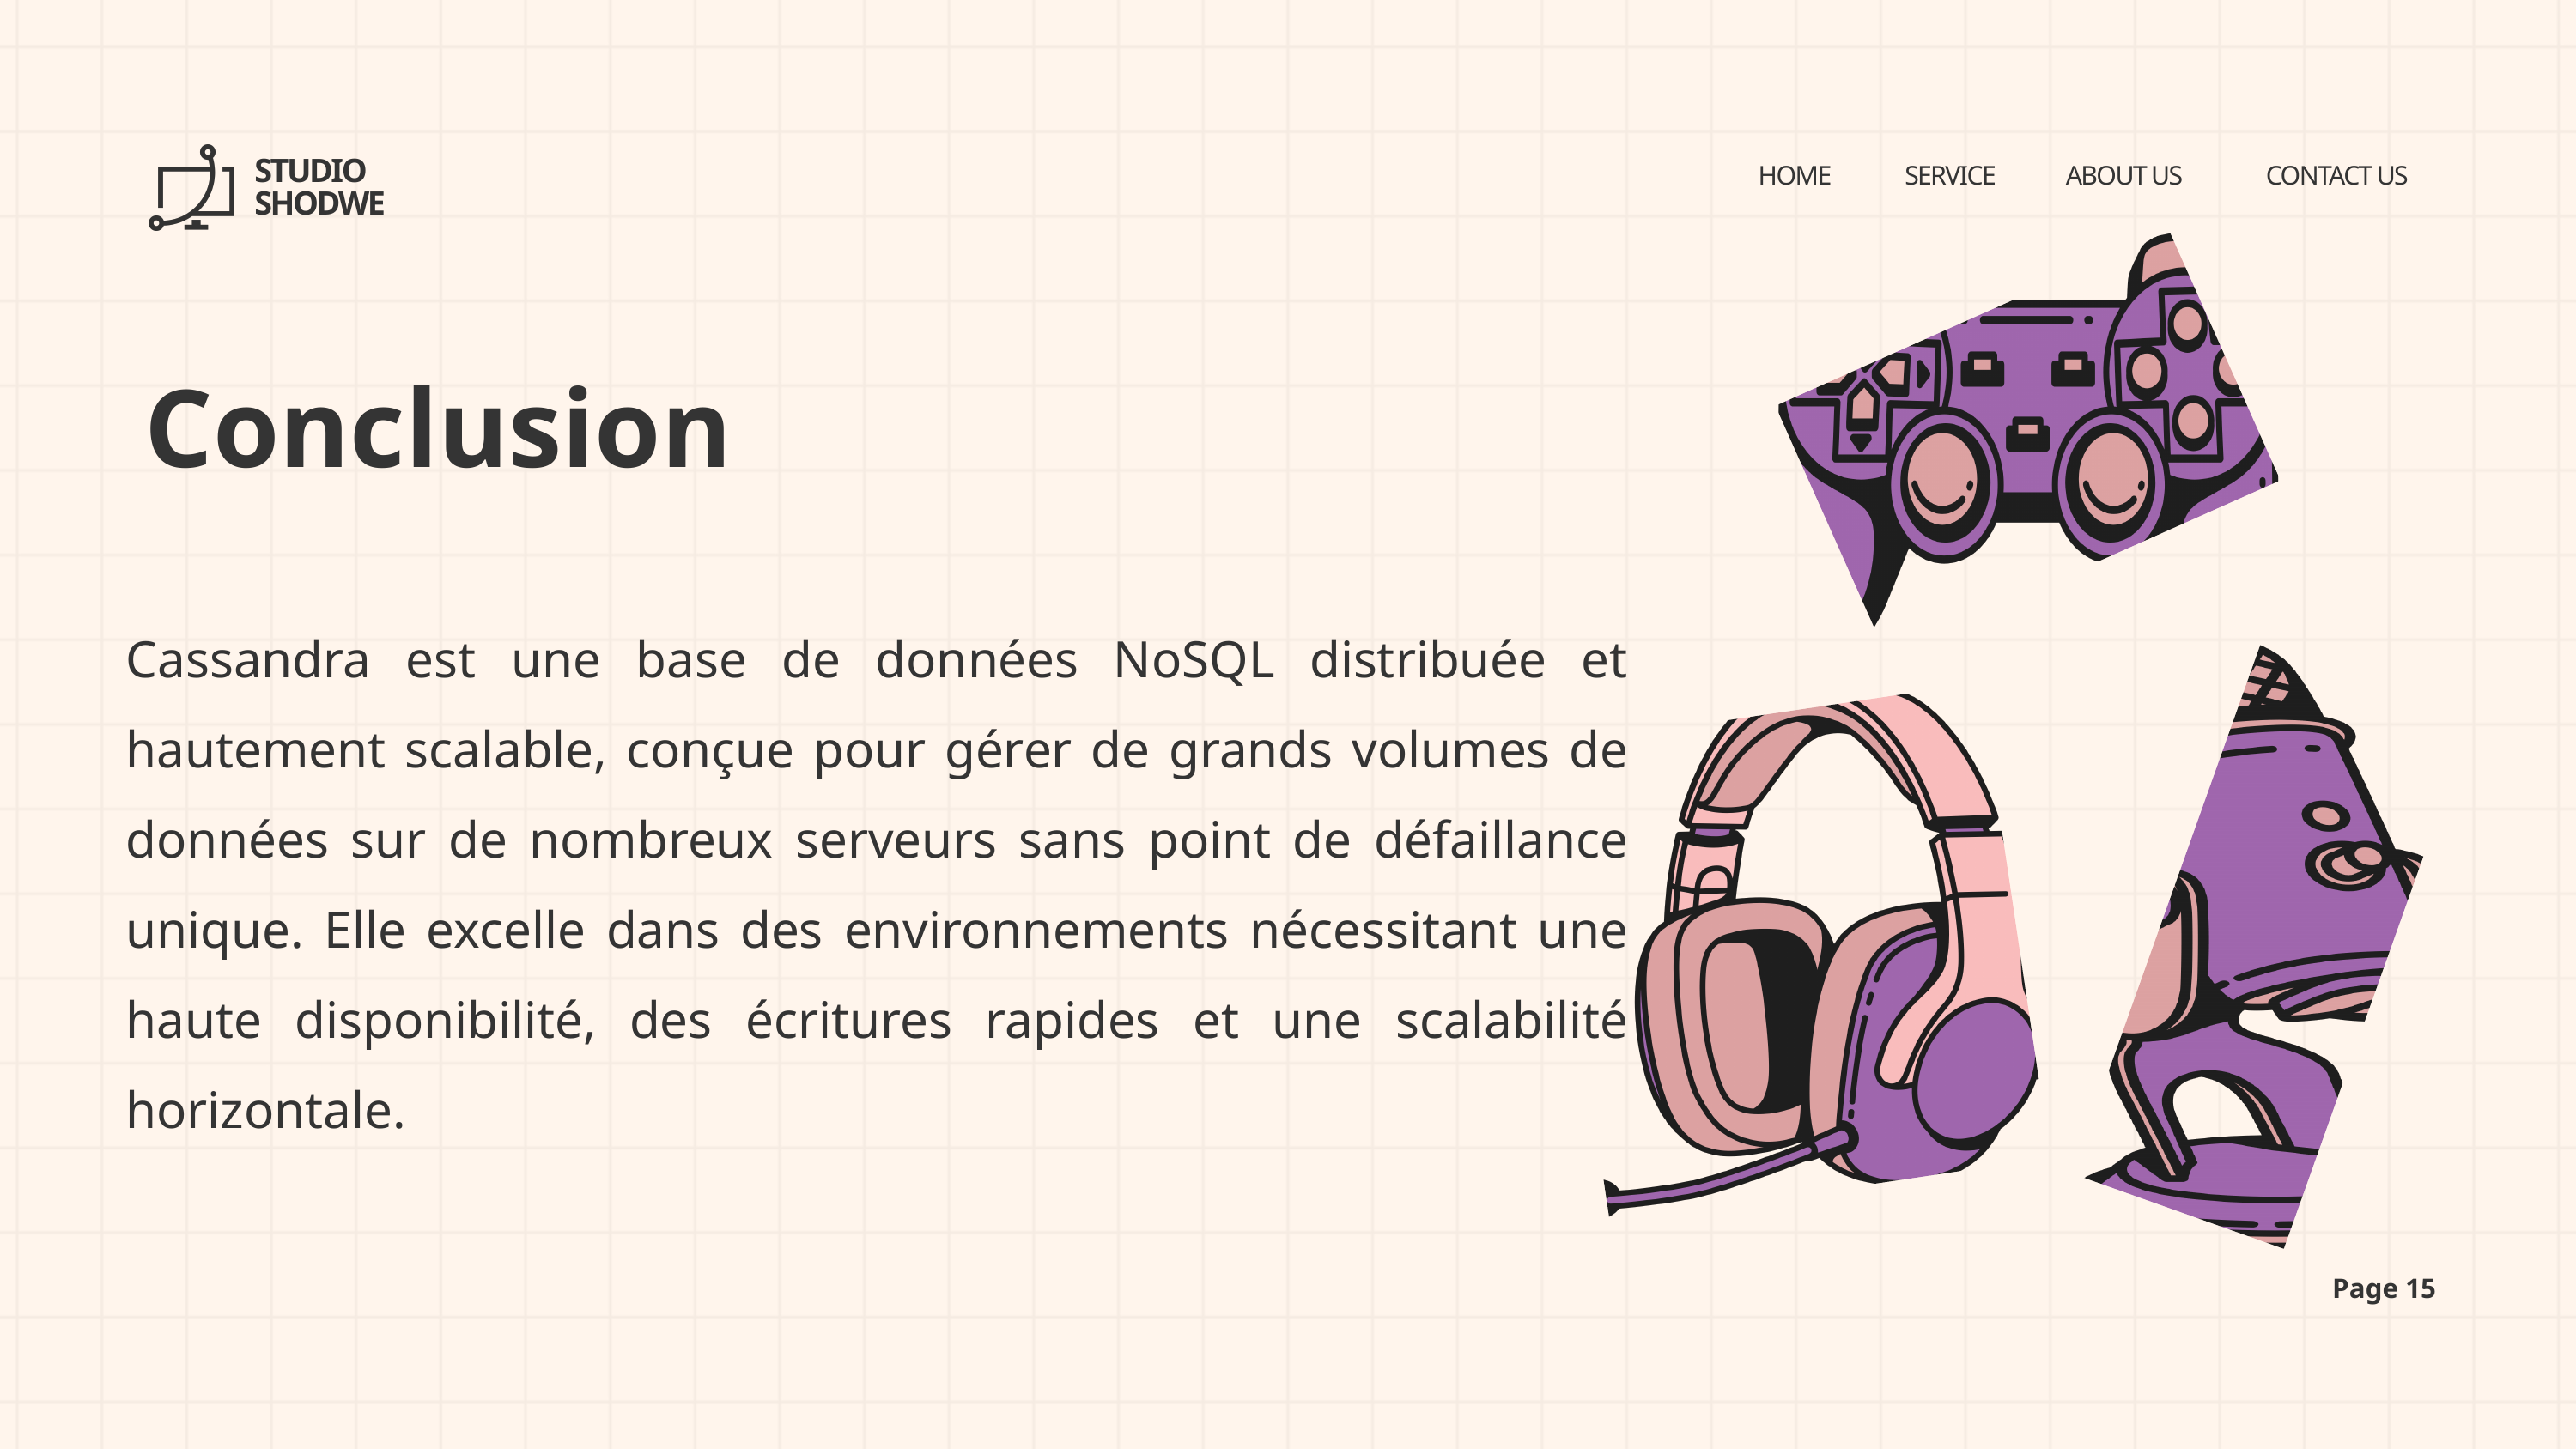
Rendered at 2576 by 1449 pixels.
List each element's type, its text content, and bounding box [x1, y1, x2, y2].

text_box Conclusion [144, 338, 1141, 489]
text_box Page 15 [2294, 1266, 2437, 1304]
text_box [2072, 627, 2478, 1249]
text_box ABOUT US [2046, 156, 2202, 191]
text_box HOME [1735, 156, 1855, 191]
text_box SERVICE [1891, 156, 2011, 191]
text_box [0, 0, 2576, 1449]
text_box [149, 144, 234, 231]
text_box [1775, 230, 2281, 656]
text_box Cassandra est une base de données NoSQL distribuée et hautement scalable, conçue pour gérer de grands volumes de données sur de nombreux serveurs sans point de défaillance unique. Elle excelle dans des environnements nécessitant une haute disponibilité, des écritures rapides et une scalabilité horizontale. [125, 597, 1629, 1138]
text_box [1597, 682, 2050, 1223]
text_box STUDIO SHODWE [254, 156, 418, 222]
text_box CONTACT US [2243, 156, 2432, 191]
